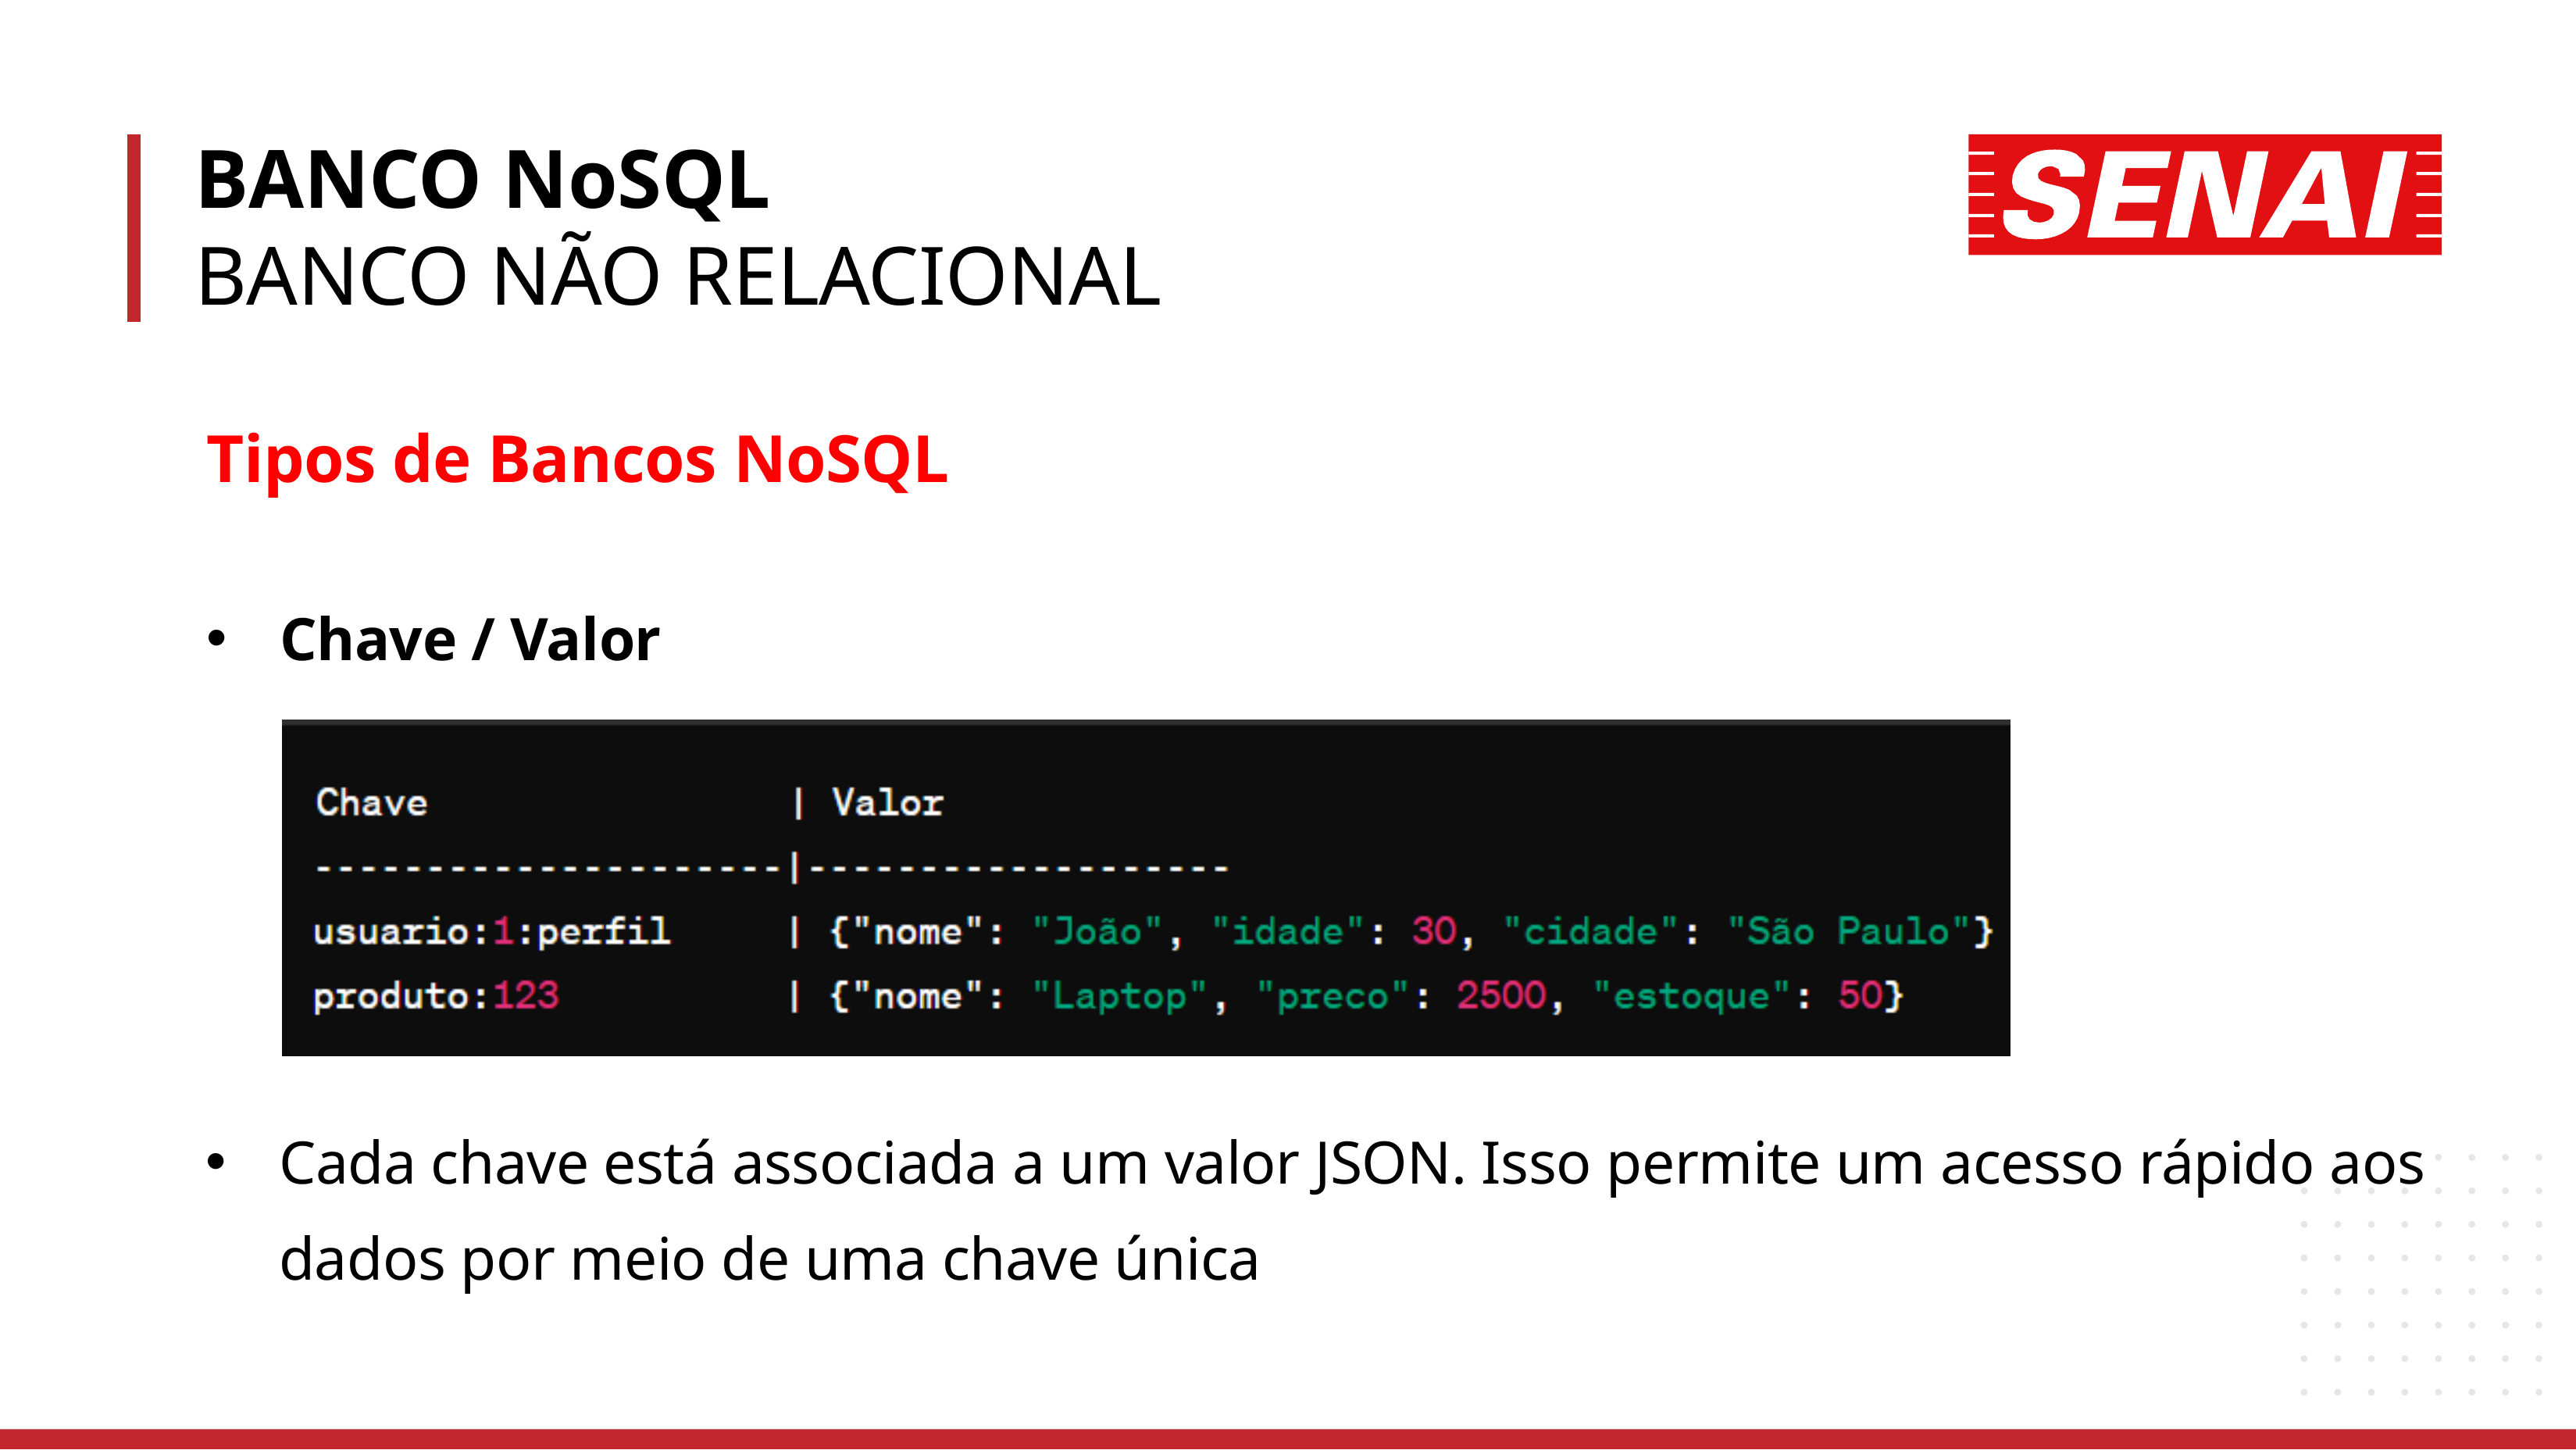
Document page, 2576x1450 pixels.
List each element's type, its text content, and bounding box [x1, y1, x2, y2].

text_box [2468, 1188, 2476, 1195]
text_box BANCO NoSQL BANCO NÃO RELACIONAL [193, 126, 1718, 321]
picture [282, 720, 2011, 1056]
text_box [2502, 1254, 2509, 1262]
text_box Tipos de Bancos NoSQL [193, 392, 1698, 570]
text_box [2535, 1355, 2542, 1362]
text_box [2401, 1388, 2409, 1396]
text_box [2502, 1221, 2509, 1228]
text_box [1968, 134, 2442, 255]
text_box [2300, 1388, 2308, 1396]
text_box [2502, 1188, 2509, 1195]
text_box [2535, 1154, 2542, 1161]
text_box [2334, 1388, 2342, 1396]
text_box [2468, 1221, 2476, 1228]
text_box [2367, 1355, 2375, 1362]
text_box [2435, 1355, 2442, 1362]
text_box Chave / Valor [193, 570, 2442, 678]
text_box [2468, 1355, 2476, 1362]
text_box [2502, 1321, 2509, 1329]
text_box [2535, 1188, 2542, 1195]
text_box [2401, 1321, 2409, 1329]
text_box [2334, 1321, 2342, 1329]
text_box [2468, 1288, 2476, 1295]
text_box [2468, 1154, 2476, 1161]
text_box [2367, 1388, 2375, 1396]
text_box [2535, 1288, 2542, 1295]
text_box [2468, 1388, 2476, 1396]
text_box [2435, 1388, 2442, 1396]
text_box [0, 1429, 2576, 1449]
text_box [2300, 1321, 2308, 1329]
text_box [2502, 1154, 2509, 1161]
text_box [2535, 1254, 2542, 1262]
text_box [2435, 1321, 2442, 1329]
text_box [2300, 1355, 2308, 1362]
text_box [2334, 1355, 2342, 1362]
text_box [2535, 1221, 2542, 1228]
text_box [2401, 1355, 2409, 1362]
text_box Cada chave está associada a um valor JSON. Isso permite um acesso rápido aos dados por meio de uma chave única [134, 1092, 2442, 1298]
text_box [2502, 1355, 2509, 1362]
text_box [2468, 1321, 2476, 1329]
text_box [2502, 1388, 2509, 1396]
text_box [2535, 1388, 2542, 1396]
text_box [2535, 1321, 2542, 1329]
text_box [2367, 1321, 2375, 1329]
text_box [2502, 1288, 2509, 1295]
text_box [2468, 1254, 2476, 1262]
